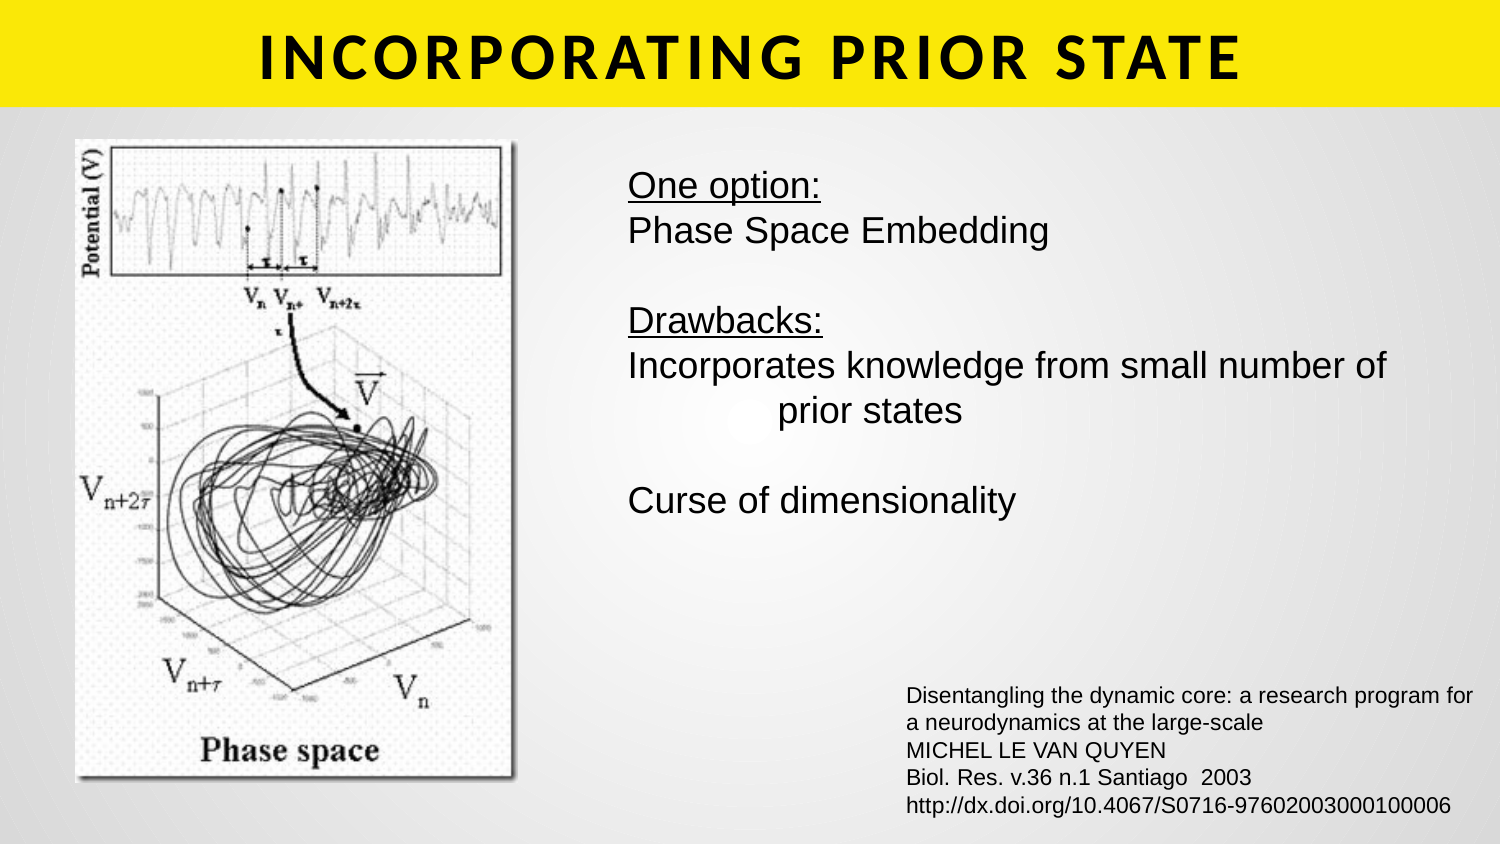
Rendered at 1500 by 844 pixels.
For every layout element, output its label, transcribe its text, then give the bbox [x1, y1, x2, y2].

text_box Disentangling the dynamic core: a research program for a neurodynamics at the large-scale MICHEL LE VAN QUYEN Biol. Res. v.36 n.1 Santiago 2003 http://dx.doi.org/10.4067/S0716-97602003000100006 [891, 673, 1496, 826]
text_box One option: Phase Space Embedding Drawbacks: Incorporates knowledge from small number of prior states Curse of dimensionality [612, 154, 1402, 529]
title INCORPORATING PRIOR STATE [75, 0, 1425, 108]
picture [74, 139, 518, 783]
